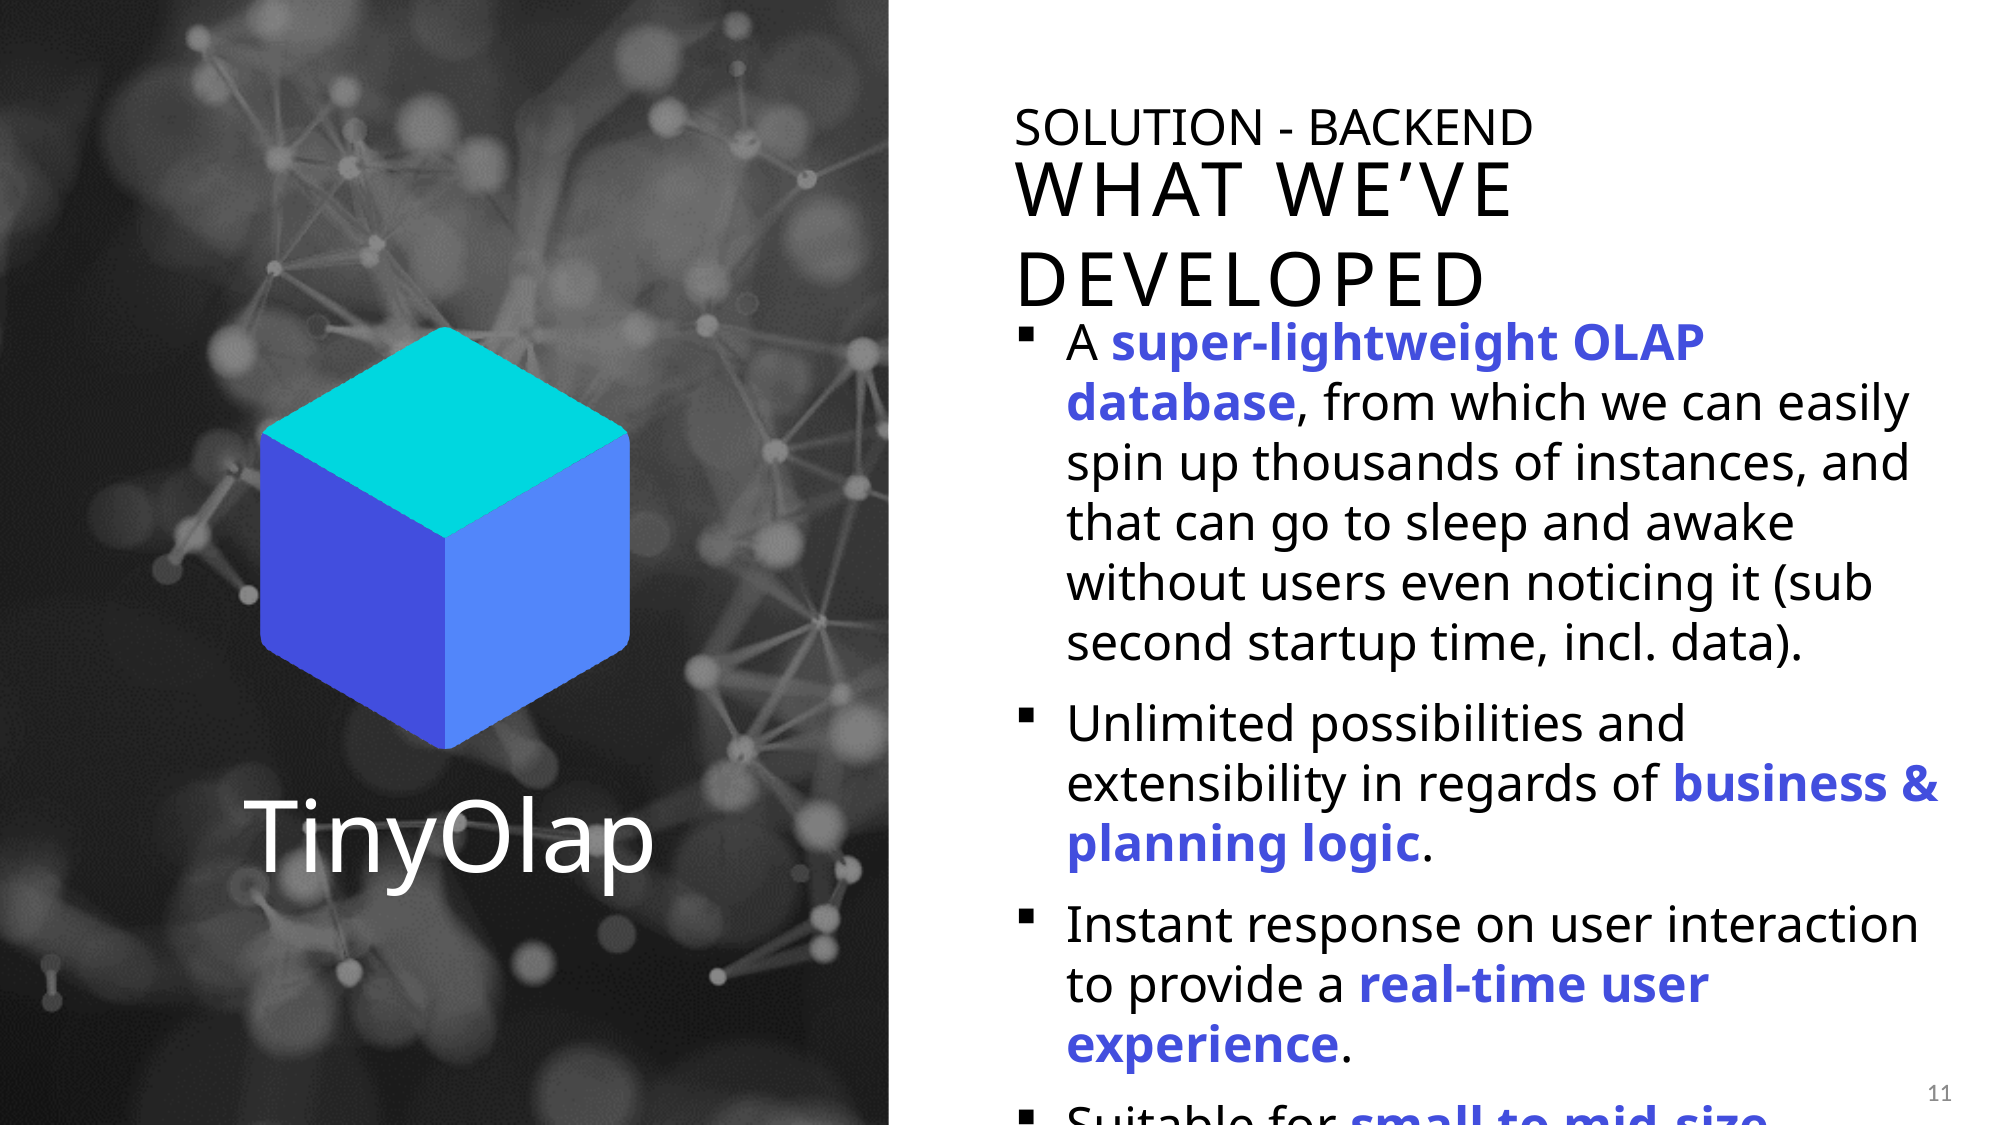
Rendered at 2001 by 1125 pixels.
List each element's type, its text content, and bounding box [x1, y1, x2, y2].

list A super-lightweight OLAP database, from which we can easily spin up thousands of instances, and that can go to sleep and awake without users even noticing it (sub second startup time, incl. data). Unlimited possibilities and extensibility in regards of business & planning logic. Instant response on user interaction to provide a real-time user experience. Suitable for small to mid-size business use cases (typically below 1 million records). [999, 303, 1968, 1019]
list WHAT WE’VE DEVELOPED [999, 192, 1987, 270]
picture [0, 0, 889, 1125]
slide_number 11 [1894, 1061, 1968, 1121]
title SOLUTION - Backend [999, 57, 1968, 192]
